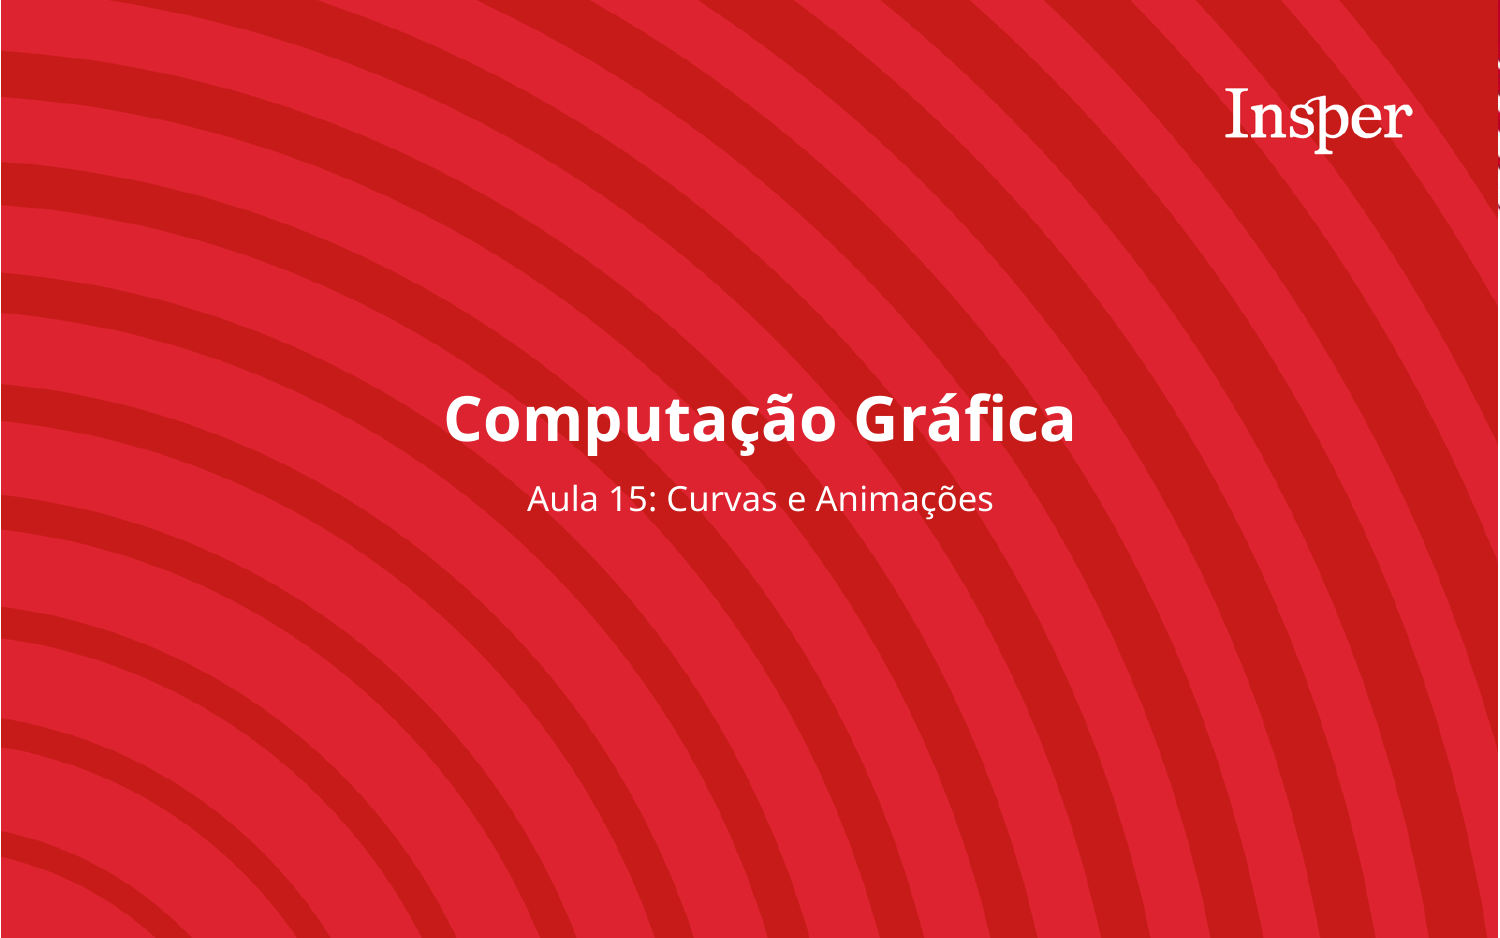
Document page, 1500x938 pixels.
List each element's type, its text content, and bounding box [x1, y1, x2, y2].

list Computação Gráfica [158, 371, 1364, 468]
list Aula 15: Curvas e Animações [158, 468, 1364, 534]
picture [1, 0, 1500, 938]
